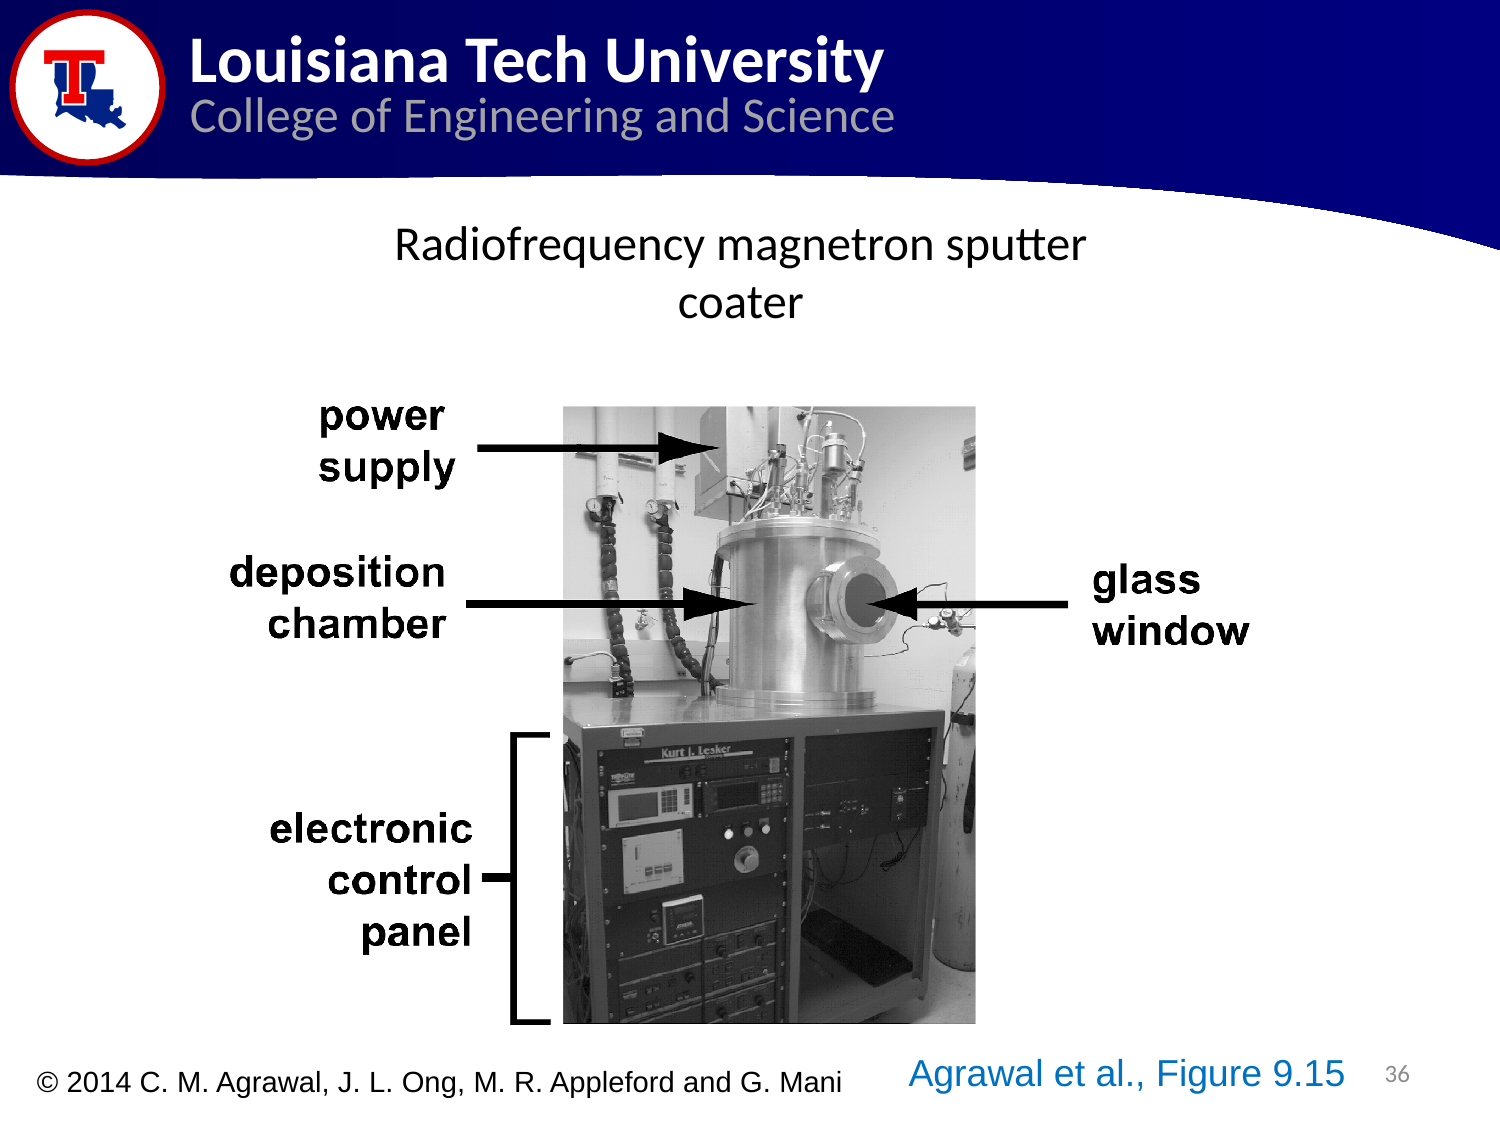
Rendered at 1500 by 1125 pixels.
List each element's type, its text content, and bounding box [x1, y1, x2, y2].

text_box Agrawal et al., Figure 9.15 [893, 1041, 1361, 1102]
picture [229, 406, 1252, 1026]
title Radiofrequency magnetron sputter coater [362, 259, 1120, 336]
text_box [0, 0, 1500, 251]
slide_number 36 [1074, 1042, 1425, 1103]
text_box © 2014 C. M. Agrawal, J. L. Ong, M. R. Appleford and G. Mani [22, 1056, 867, 1106]
